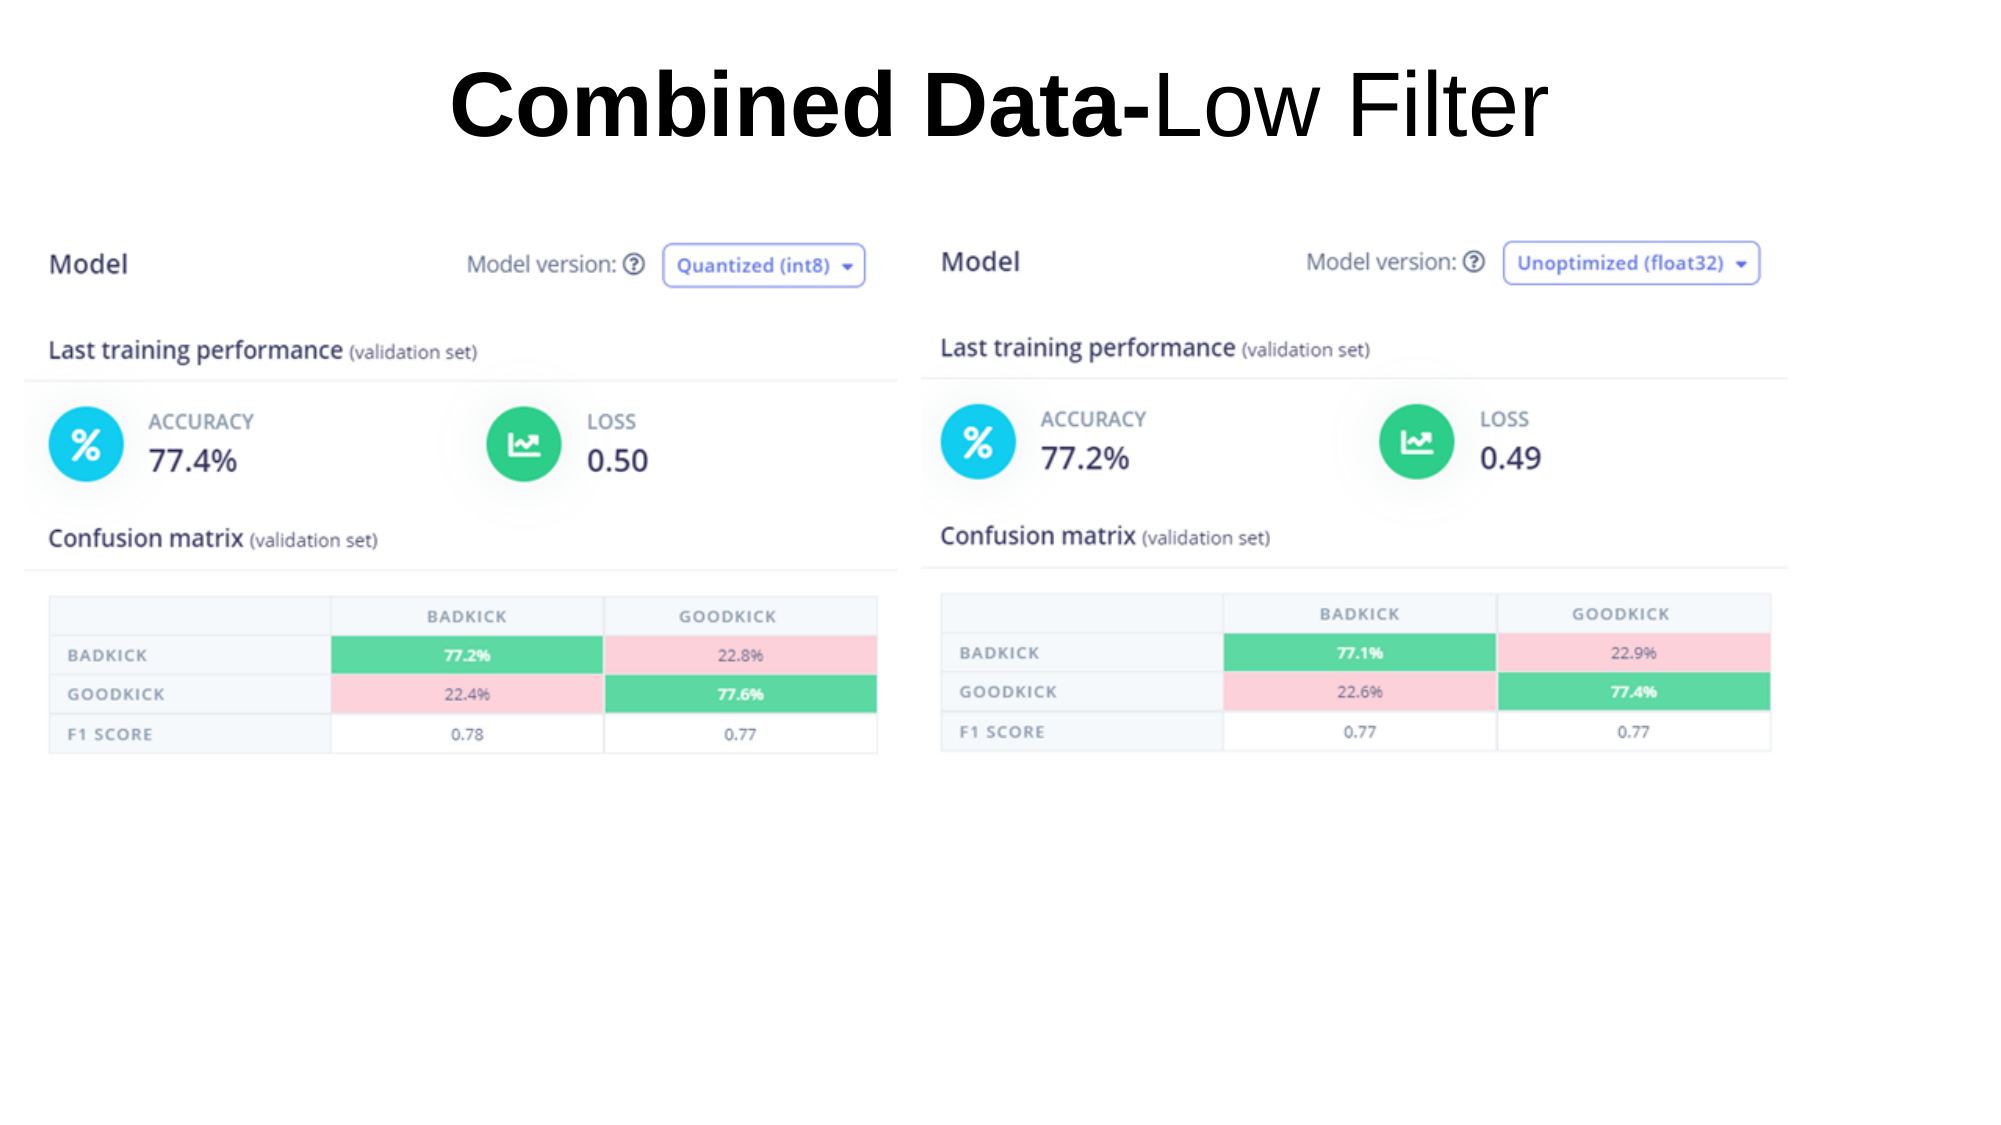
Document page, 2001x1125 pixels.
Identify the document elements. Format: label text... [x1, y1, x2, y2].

picture [24, 240, 898, 773]
title Combined Data-Low Filter [137, 0, 1863, 216]
picture [921, 240, 1788, 773]
